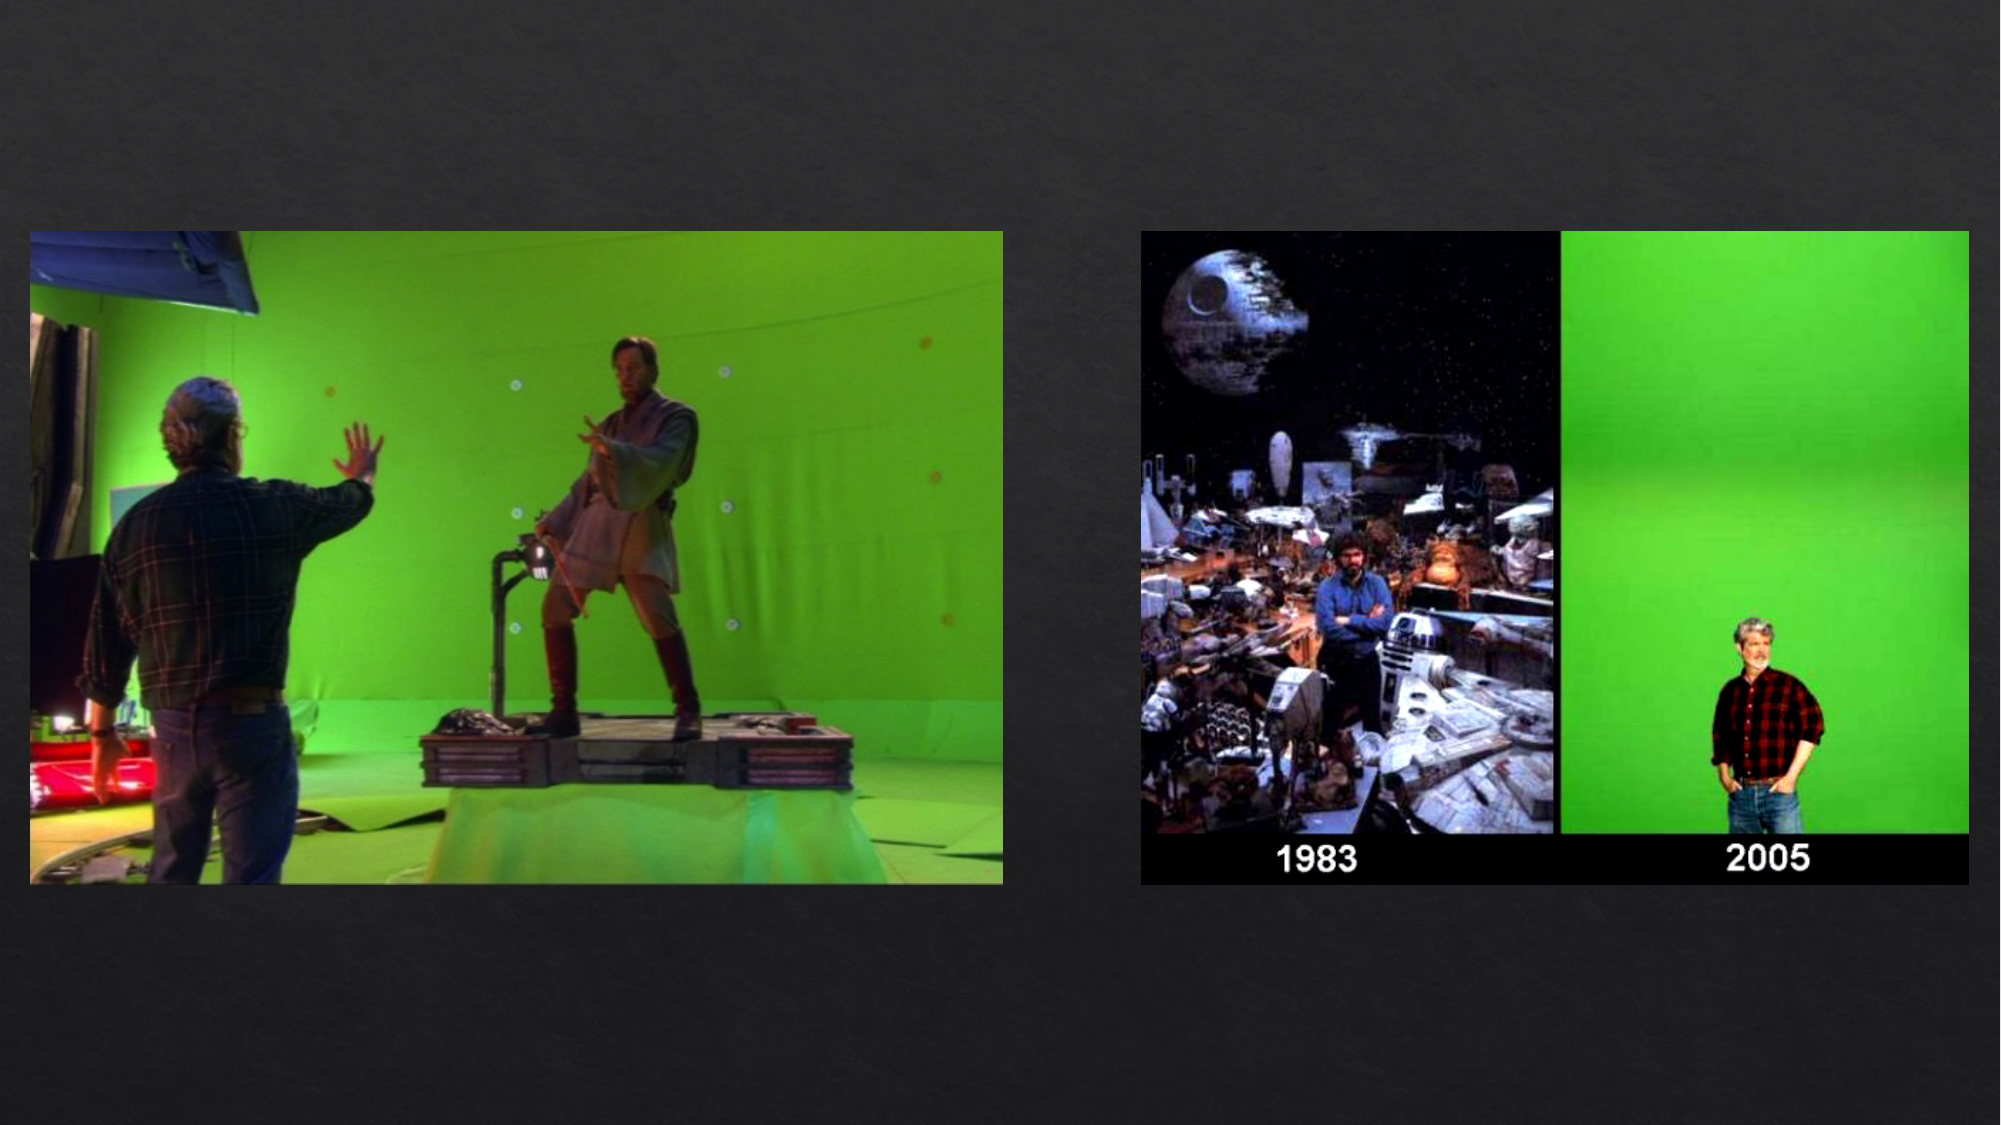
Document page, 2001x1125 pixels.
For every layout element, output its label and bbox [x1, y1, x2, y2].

picture [0, 0, 2001, 1125]
text_box [149, 99, 1849, 260]
